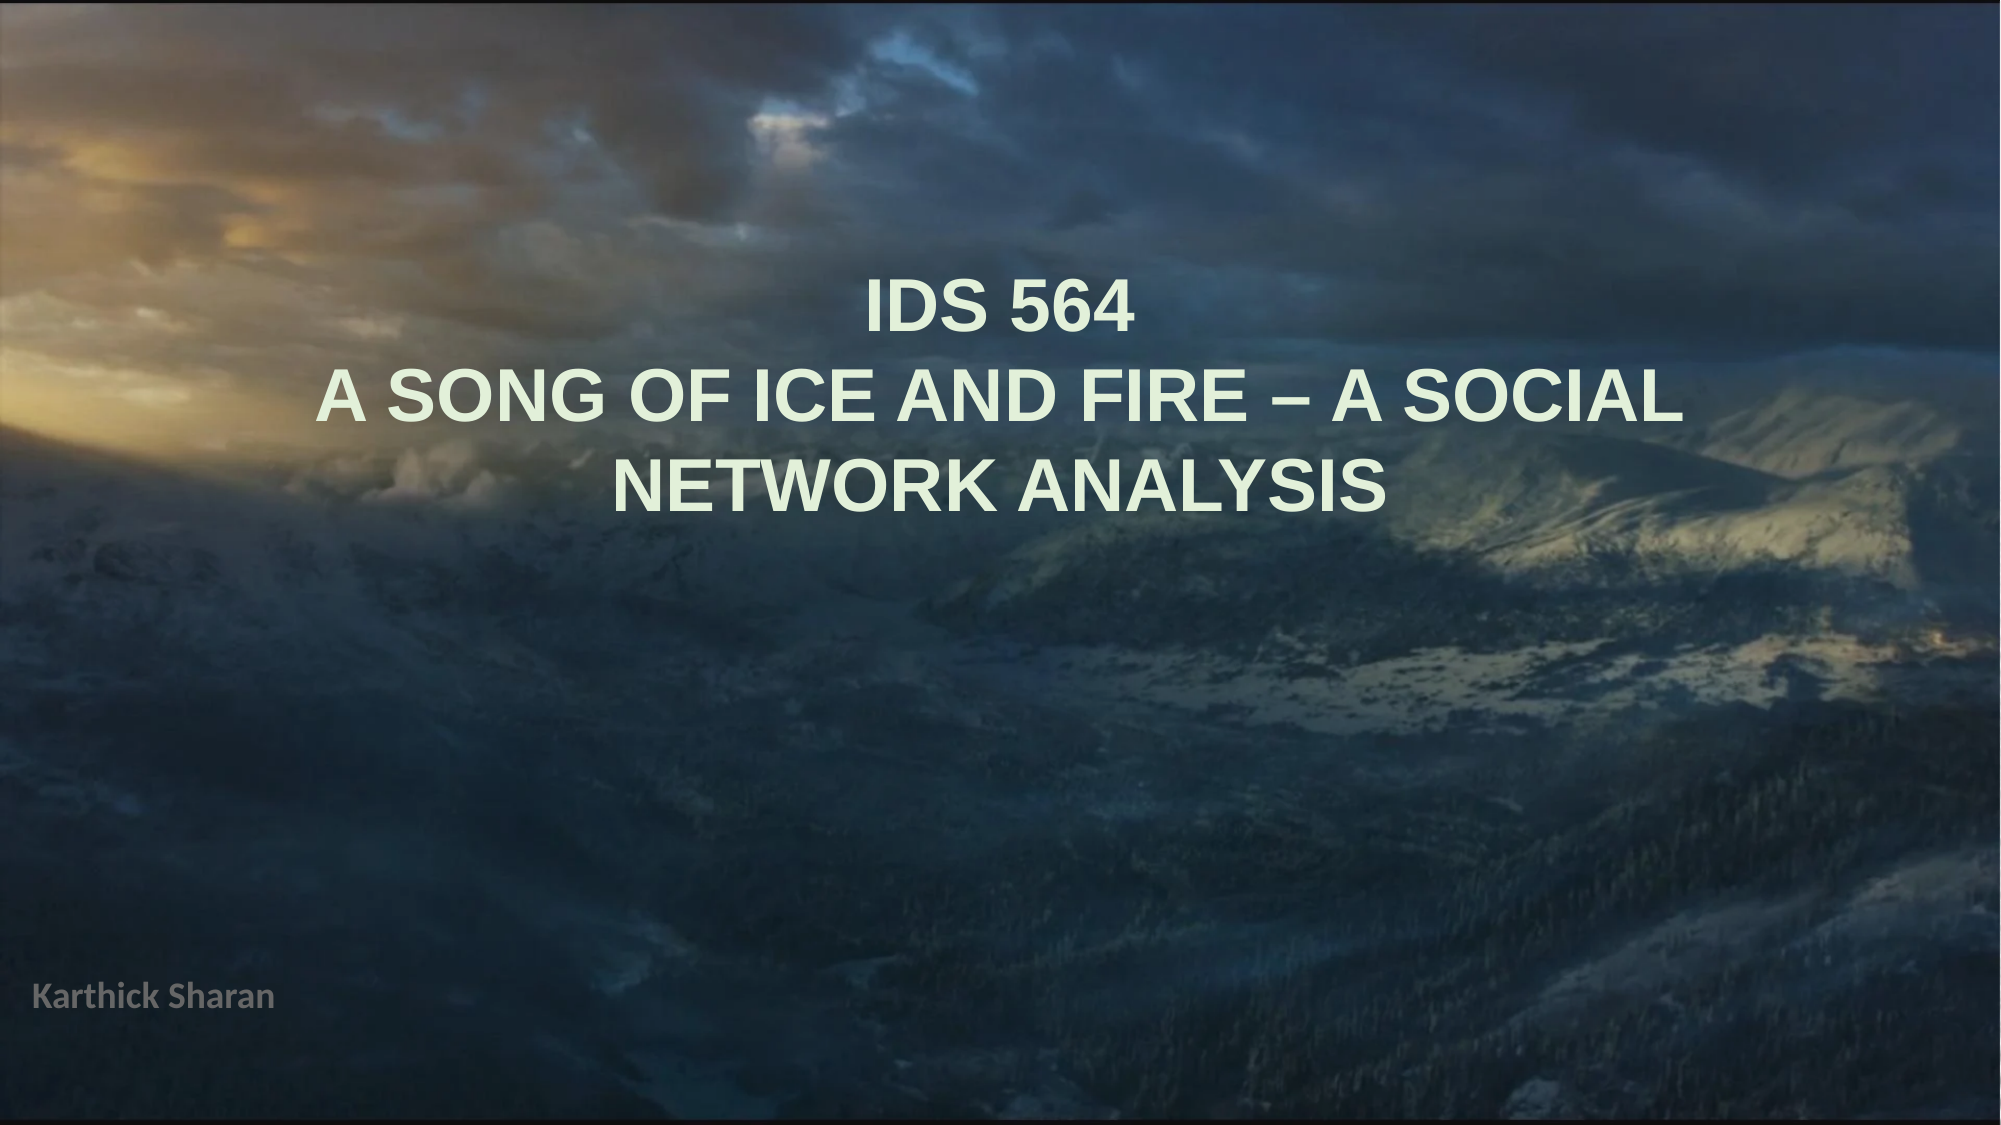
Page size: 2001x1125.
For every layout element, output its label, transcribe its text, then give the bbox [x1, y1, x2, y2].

title IDS 564 A SONG OF ICE AND FIRE – A SOCIAL NETWORK ANALYSIS [133, 196, 1867, 588]
picture [0, 0, 2001, 1125]
subtitle Karthick Sharan [32, 823, 617, 1032]
